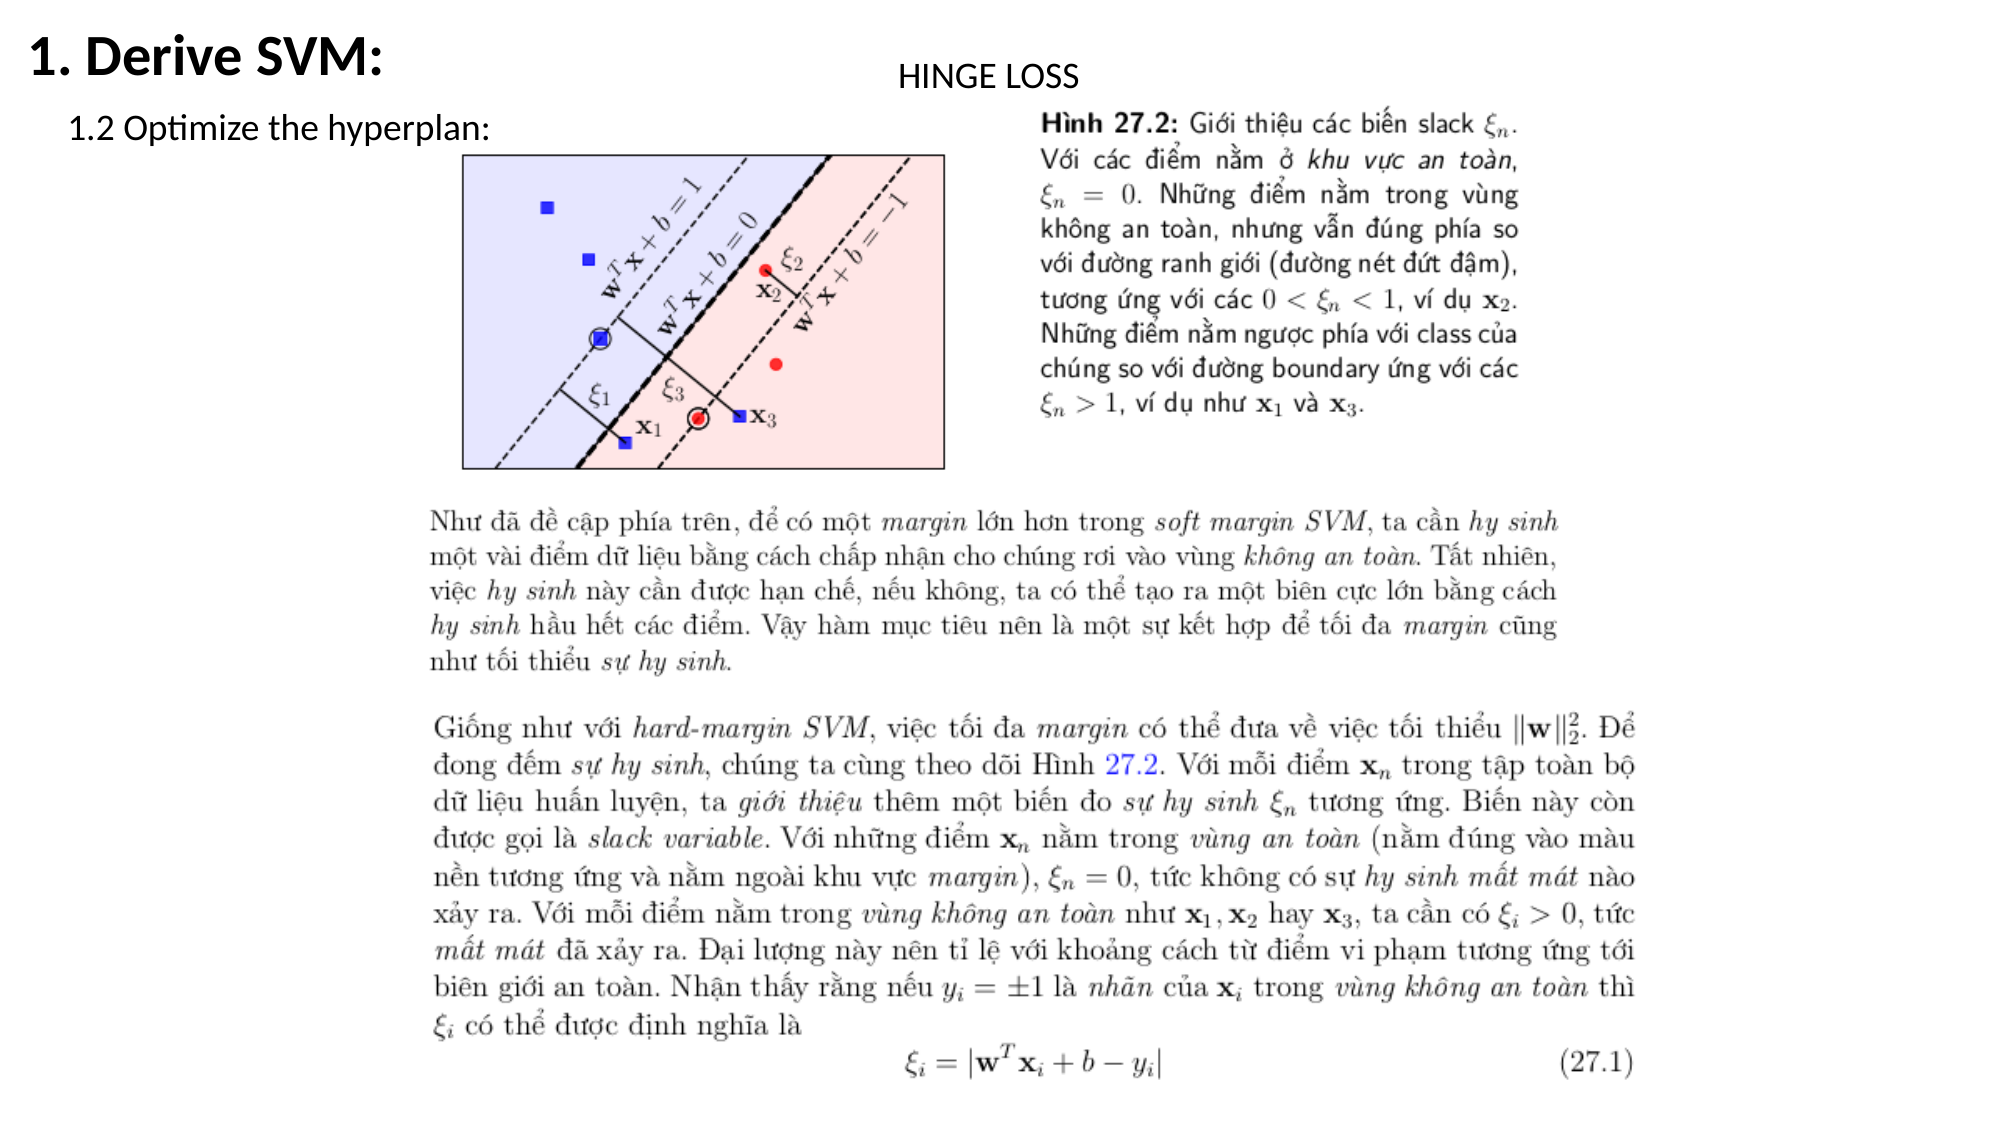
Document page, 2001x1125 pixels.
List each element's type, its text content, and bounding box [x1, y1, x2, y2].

text_box 1.2 Optimize the hyperplan: [52, 95, 1879, 155]
picture [421, 493, 1652, 1100]
text_box HINGE LOSS [659, 43, 1570, 95]
text_box 1. Derive SVM: [12, 9, 659, 95]
picture [453, 103, 1526, 484]
